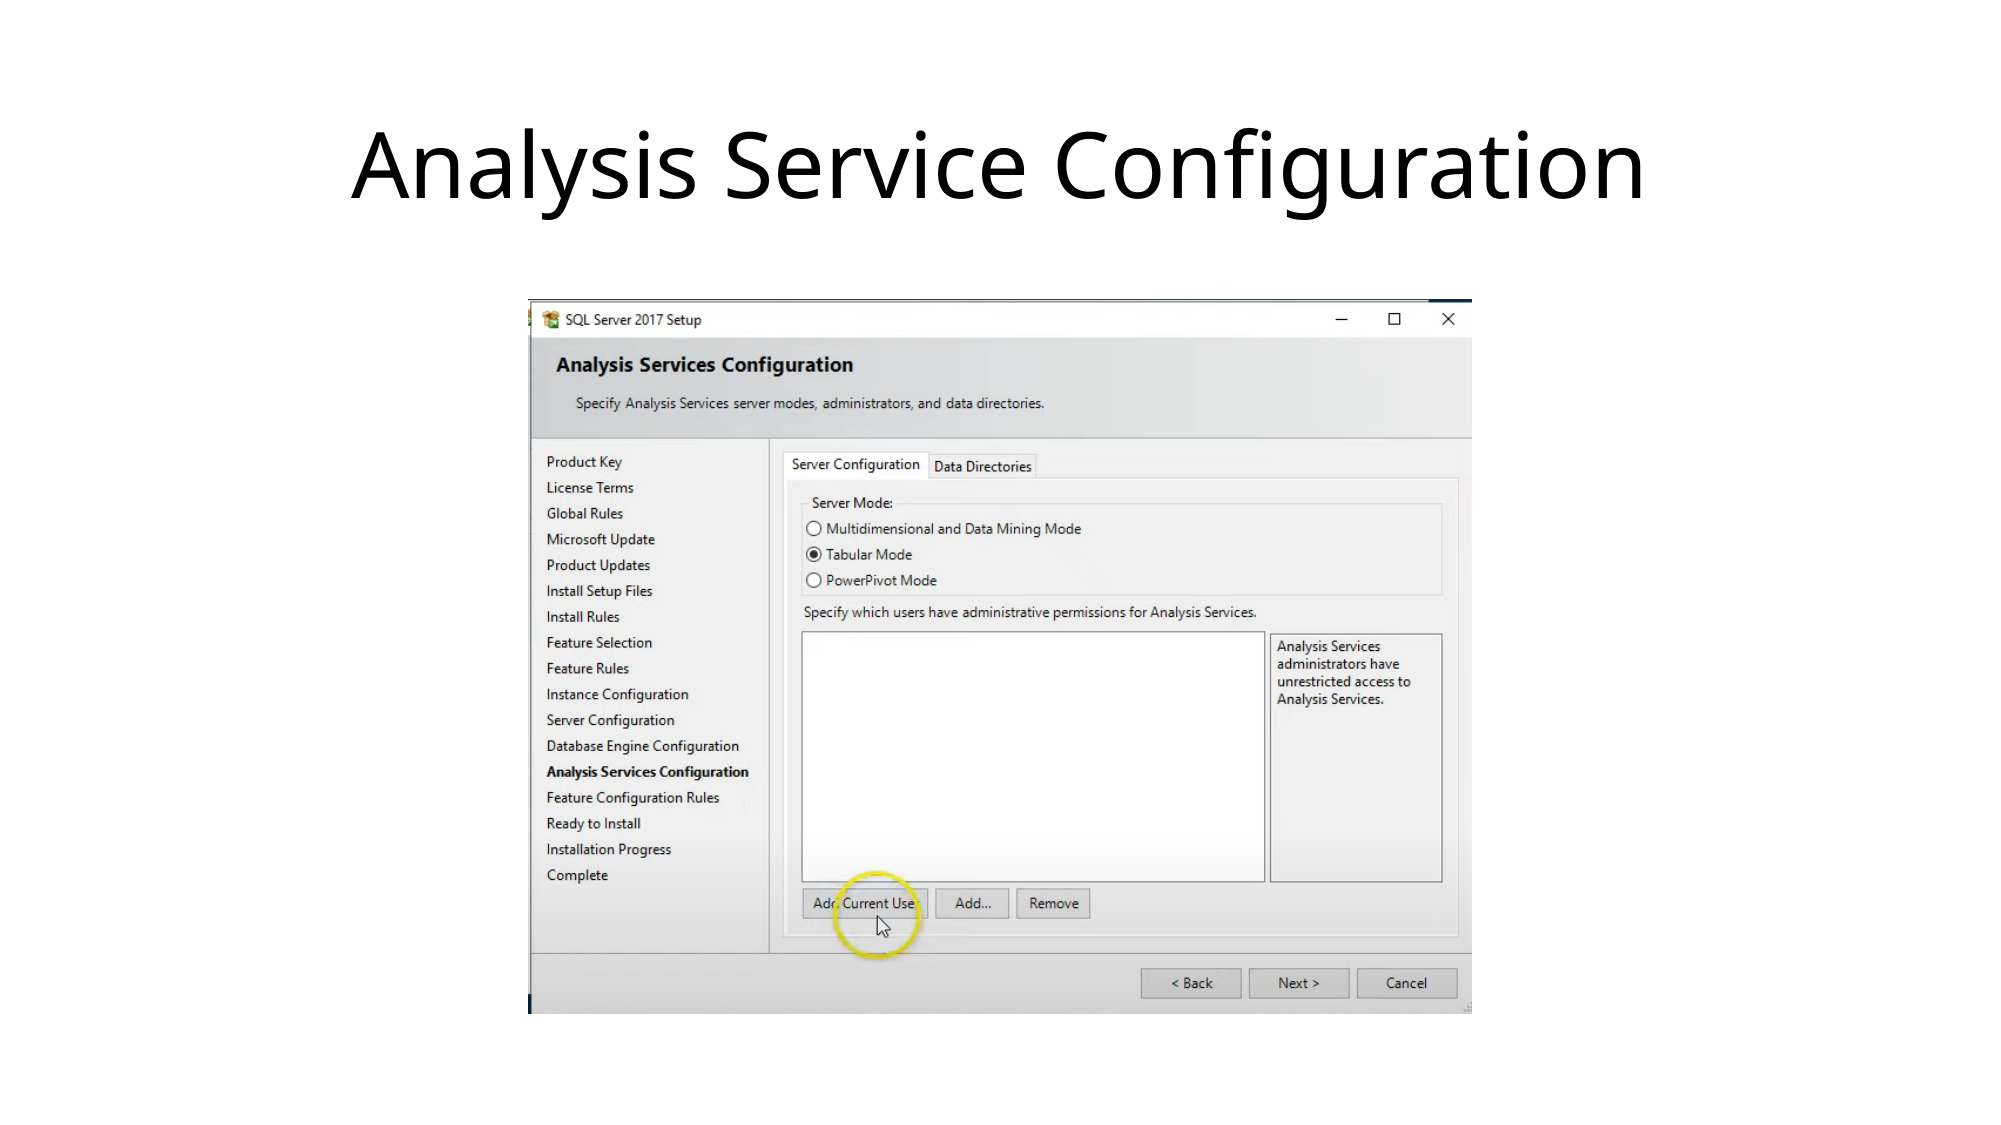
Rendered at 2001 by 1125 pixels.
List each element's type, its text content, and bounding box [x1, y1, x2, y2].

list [528, 299, 1472, 1014]
title Analysis Service Configuration [137, 59, 1863, 278]
